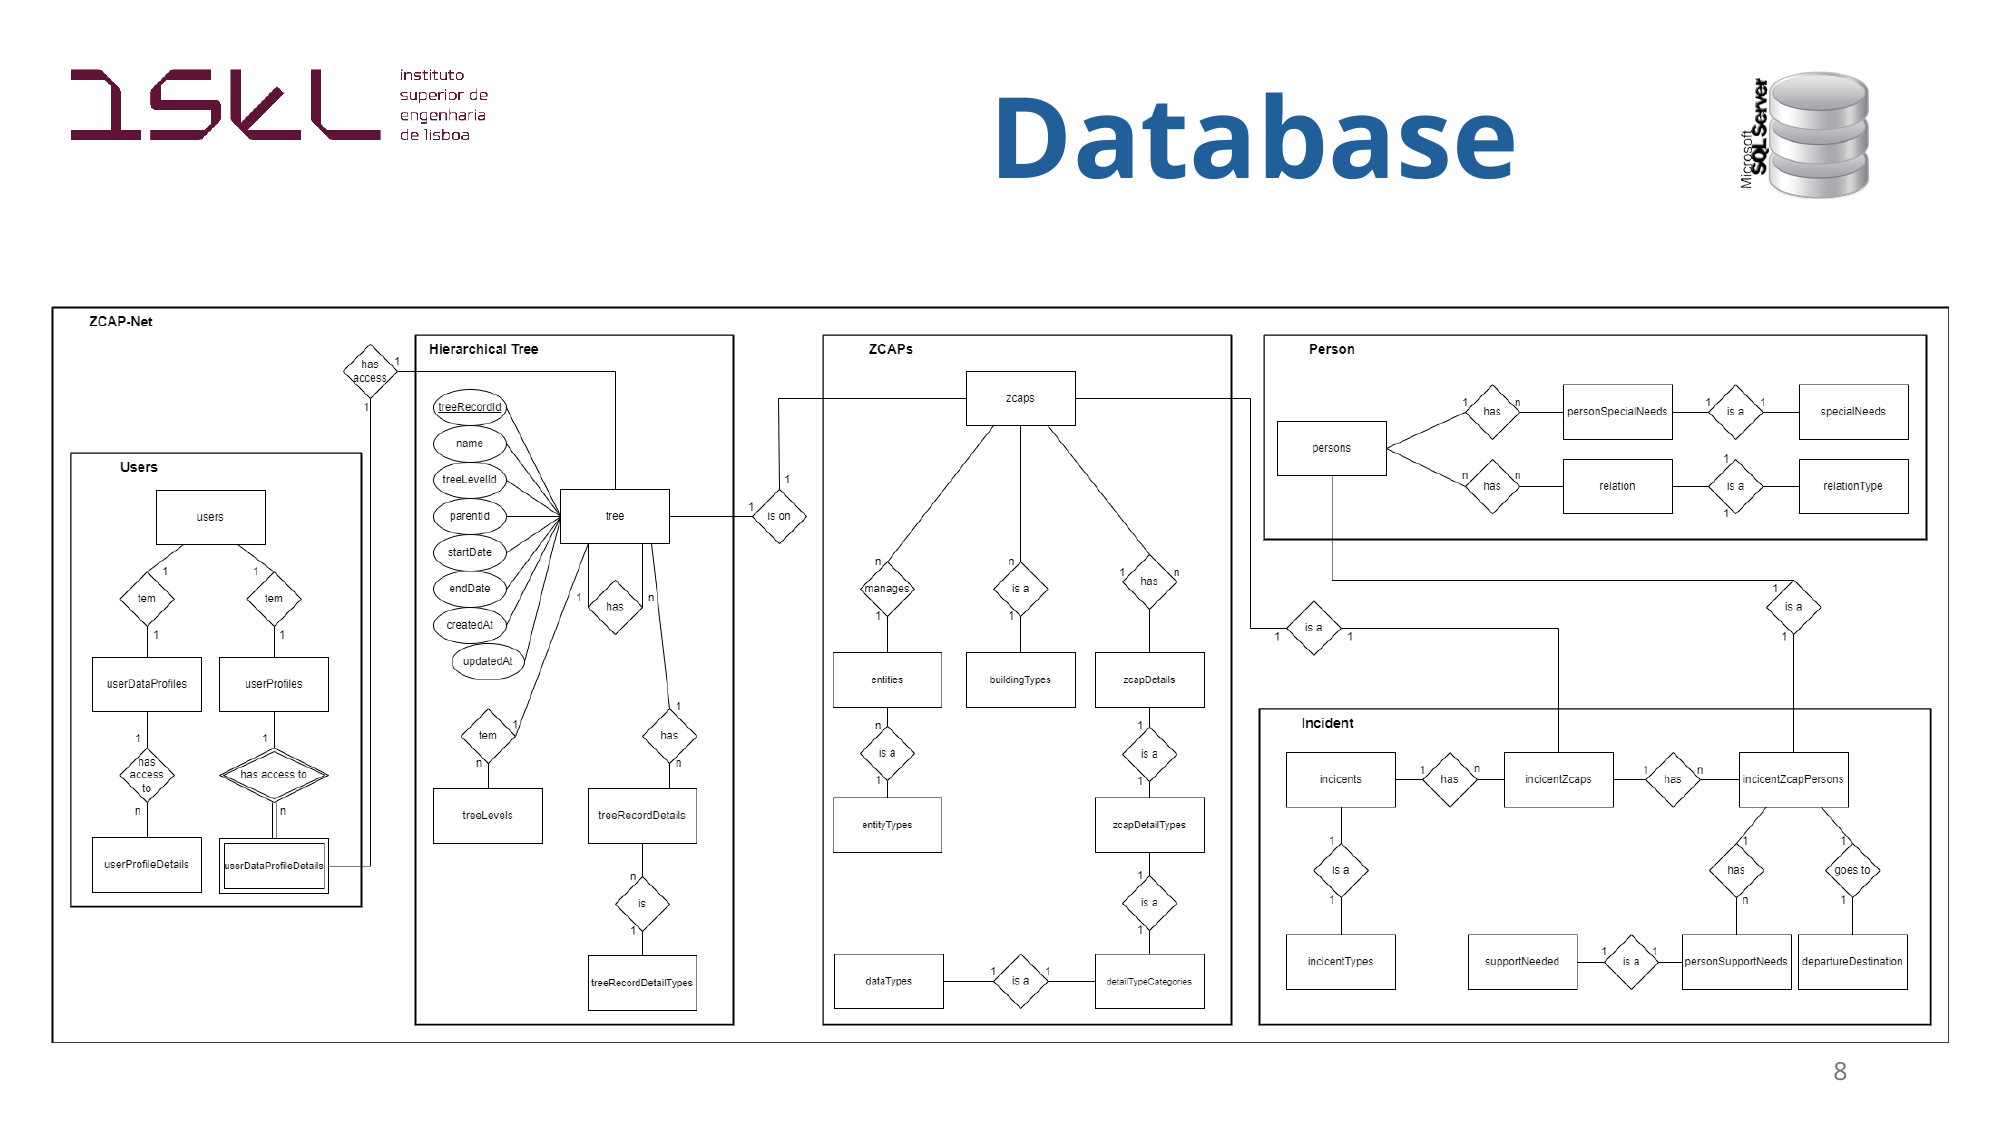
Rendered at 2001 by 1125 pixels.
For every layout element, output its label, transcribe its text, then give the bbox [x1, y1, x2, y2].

picture [0, 0, 558, 211]
picture [1736, 63, 1873, 200]
text_box Database [558, 58, 2000, 209]
picture [51, 305, 1949, 1044]
slide_number 8 [1412, 1044, 1863, 1103]
